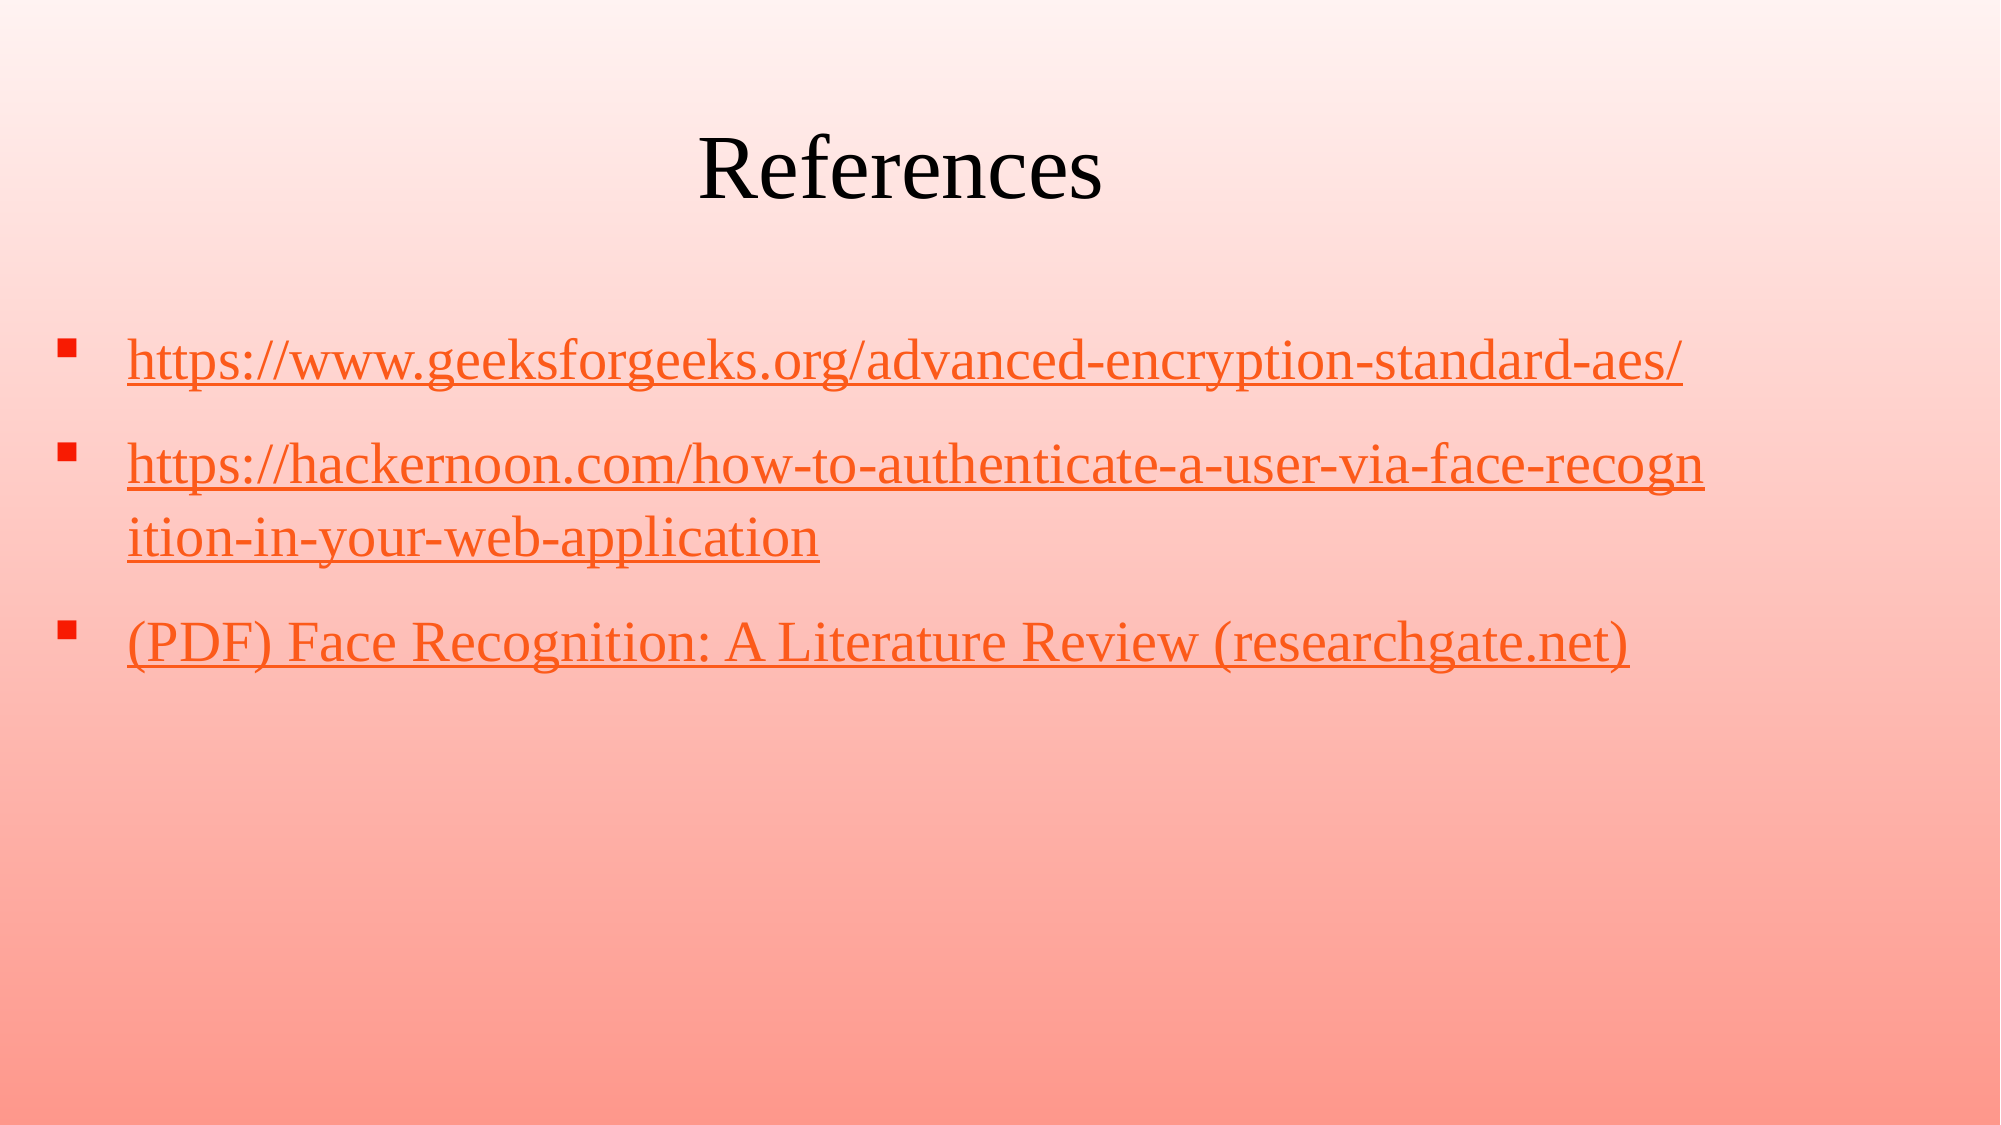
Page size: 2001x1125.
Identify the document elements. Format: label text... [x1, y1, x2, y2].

title References [0, 59, 1804, 278]
list https://www.geeksforgeeks.org/advanced-encryption-standard-aes/ https://hackernoon.com/how-to-authenticate-a-user-via-face-recognition-in-your-web-application (PDF) Face Recognition: A Literature Review (researchgate.net) [0, 299, 1725, 1013]
